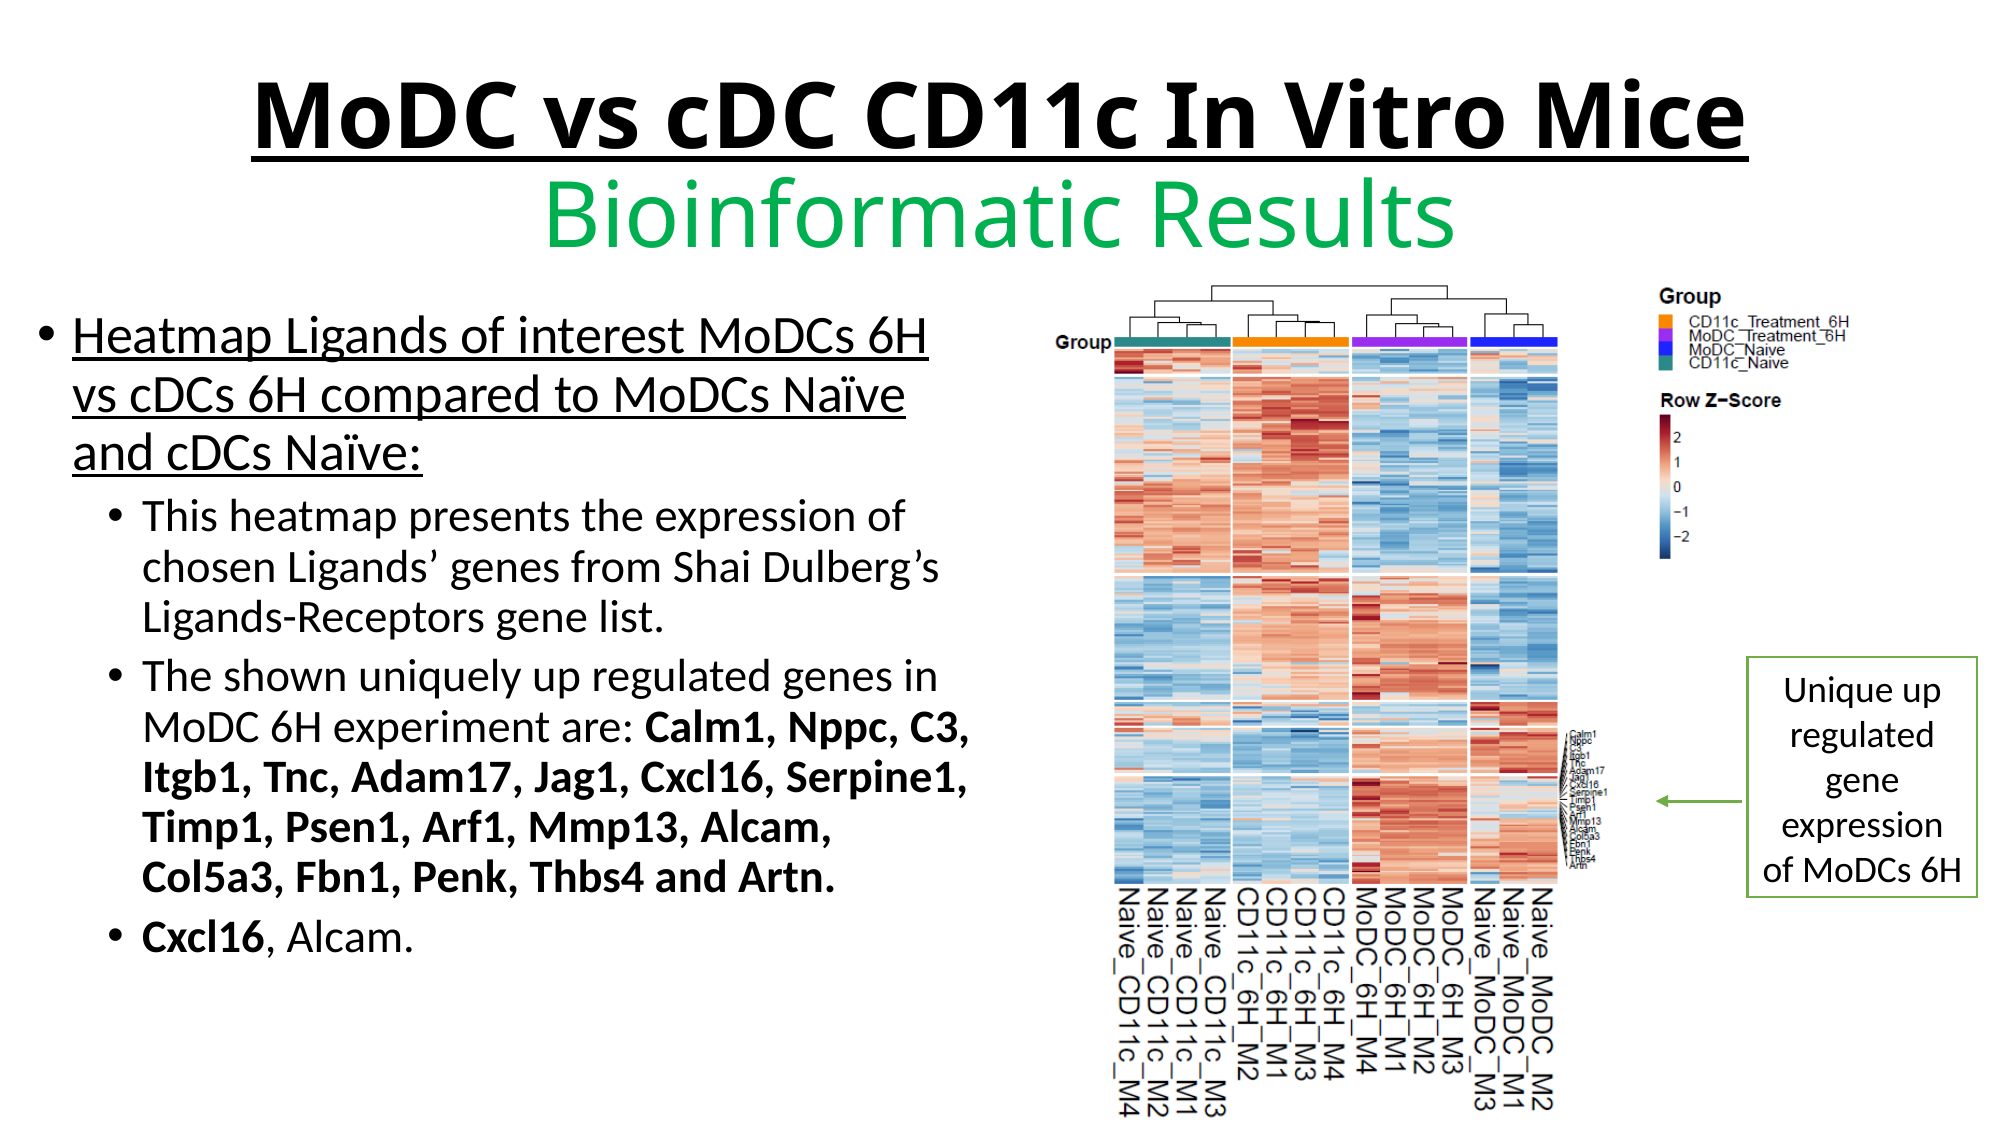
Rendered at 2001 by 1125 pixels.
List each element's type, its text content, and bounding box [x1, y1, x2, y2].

list Heatmap Ligands of interest MoDCs 6H vs cDCs 6H compared to MoDCs Naïve and cDCs Naïve: This heatmap presents the expression of chosen Ligands’ genes from Shai Dulberg’s Ligands-Receptors gene list. The shown uniquely up regulated genes in MoDC 6H experiment are: Calm1, Nppc, C3, Itgb1, Tnc, Adam17, Jag1, Cxcl16, Serpine1, Timp1, Psen1, Arf1, Mmp13, Alcam, Col5a3, Fbn1, Penk, Thbs4 and Artn. Cxcl16, Alcam. [22, 299, 987, 1014]
title MoDC vs cDC CD11c In Vitro Mice Bioinformatic Results [137, 59, 1863, 278]
picture [1049, 268, 1869, 1125]
text_box Unique up regulated gene expression of MoDCs 6H [1869, 656, 1978, 898]
